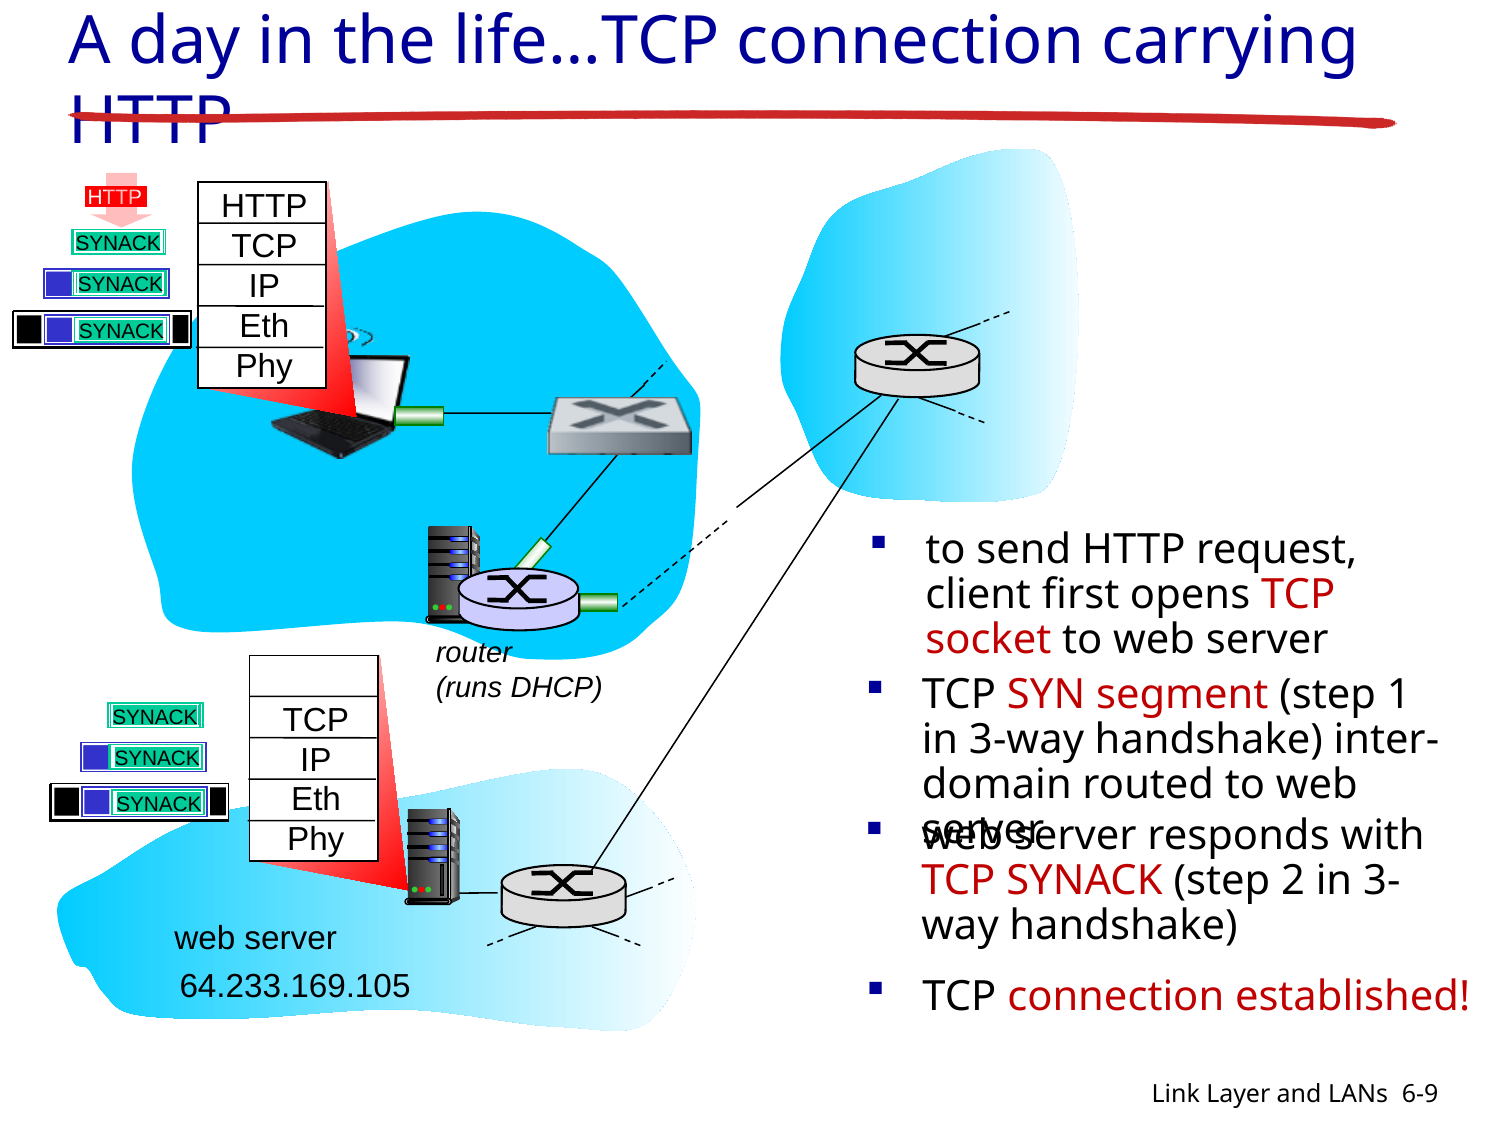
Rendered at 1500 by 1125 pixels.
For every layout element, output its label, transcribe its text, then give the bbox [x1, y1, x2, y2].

title A day in the life…TCP connection carrying HTTP [53, 0, 1480, 155]
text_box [126, 208, 711, 713]
text_box 64.233.169.105 [164, 957, 426, 1012]
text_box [591, 926, 641, 946]
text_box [13, 221, 192, 351]
slide_number 6-9 [1387, 1069, 1478, 1115]
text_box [486, 926, 536, 946]
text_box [50, 782, 229, 824]
footer Link Layer and LANs [1045, 1069, 1404, 1110]
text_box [625, 878, 675, 898]
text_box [854, 334, 980, 398]
text_box [780, 155, 1079, 503]
text_box TCP SYN segment (step 1 in 3-way handshake) inter-domain routed to web server [850, 665, 1471, 806]
text_box [57, 769, 696, 1031]
text_box web server responds with TCP SYNACK (step 2 in 3-way handshake) [850, 806, 1472, 969]
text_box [501, 864, 626, 928]
text_box TCP connection established! [851, 966, 1500, 1055]
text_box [247, 650, 408, 891]
text_box web server [159, 909, 353, 964]
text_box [943, 311, 1010, 337]
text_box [72, 172, 158, 219]
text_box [195, 177, 357, 418]
text_box to send HTTP request, client first opens TCP socket to web server [854, 519, 1419, 665]
picture [61, 104, 1413, 134]
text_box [404, 808, 461, 905]
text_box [918, 400, 985, 423]
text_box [49, 695, 228, 782]
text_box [622, 394, 882, 607]
